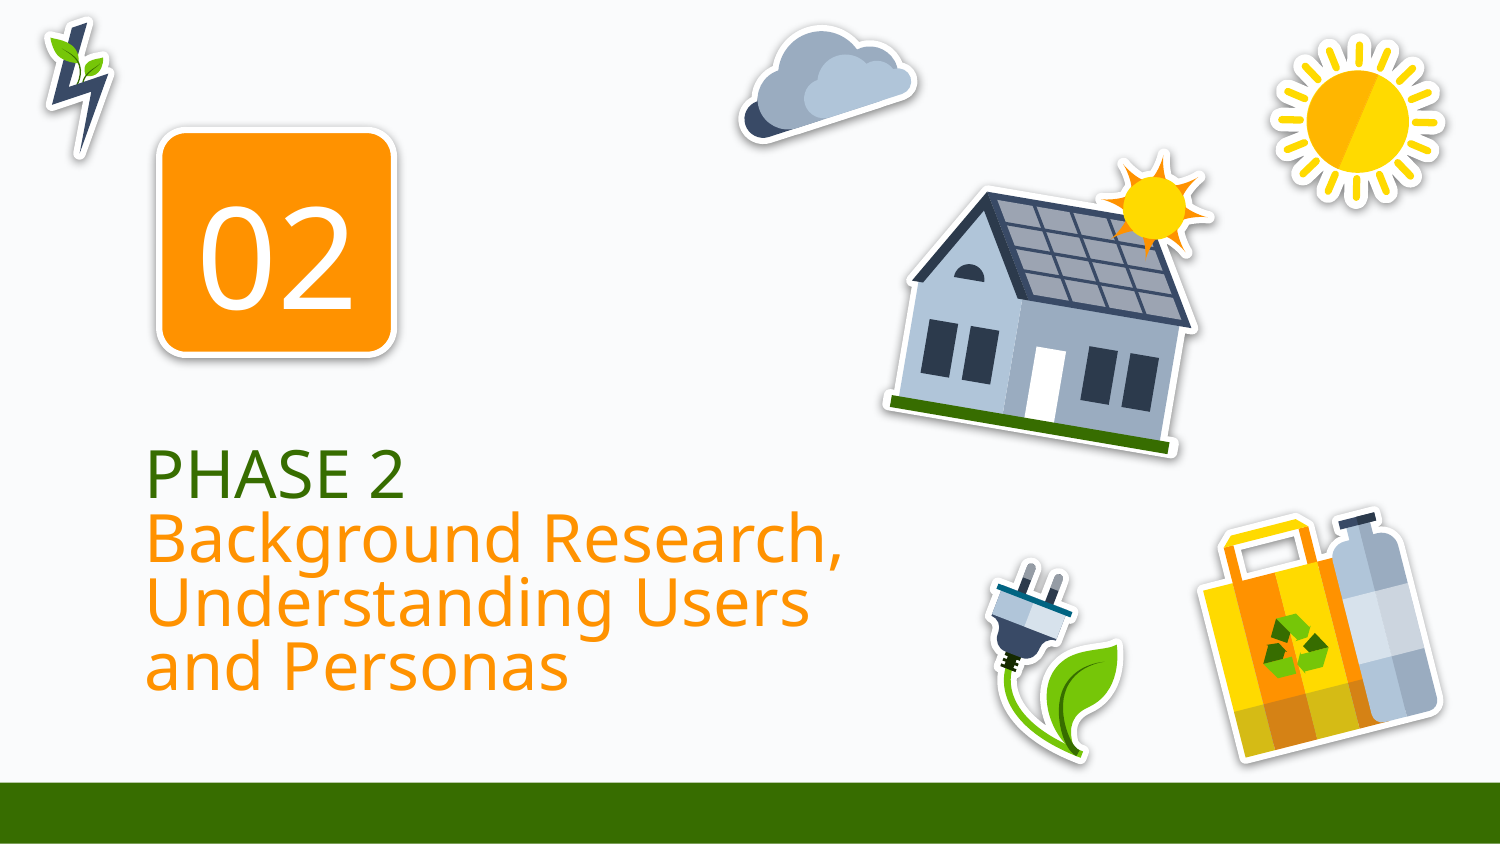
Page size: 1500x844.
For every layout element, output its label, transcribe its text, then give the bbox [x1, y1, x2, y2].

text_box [48, 28, 113, 151]
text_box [991, 564, 1117, 759]
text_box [1215, 517, 1416, 737]
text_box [1275, 39, 1440, 204]
text_box [159, 129, 394, 152]
title PHASE 2 Background Research, Understanding Users and Personas [129, 561, 951, 719]
text_box [159, 322, 395, 355]
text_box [910, 138, 1198, 434]
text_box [733, 31, 906, 119]
subtitle [0, 782, 1500, 844]
title 02 [140, 152, 415, 322]
